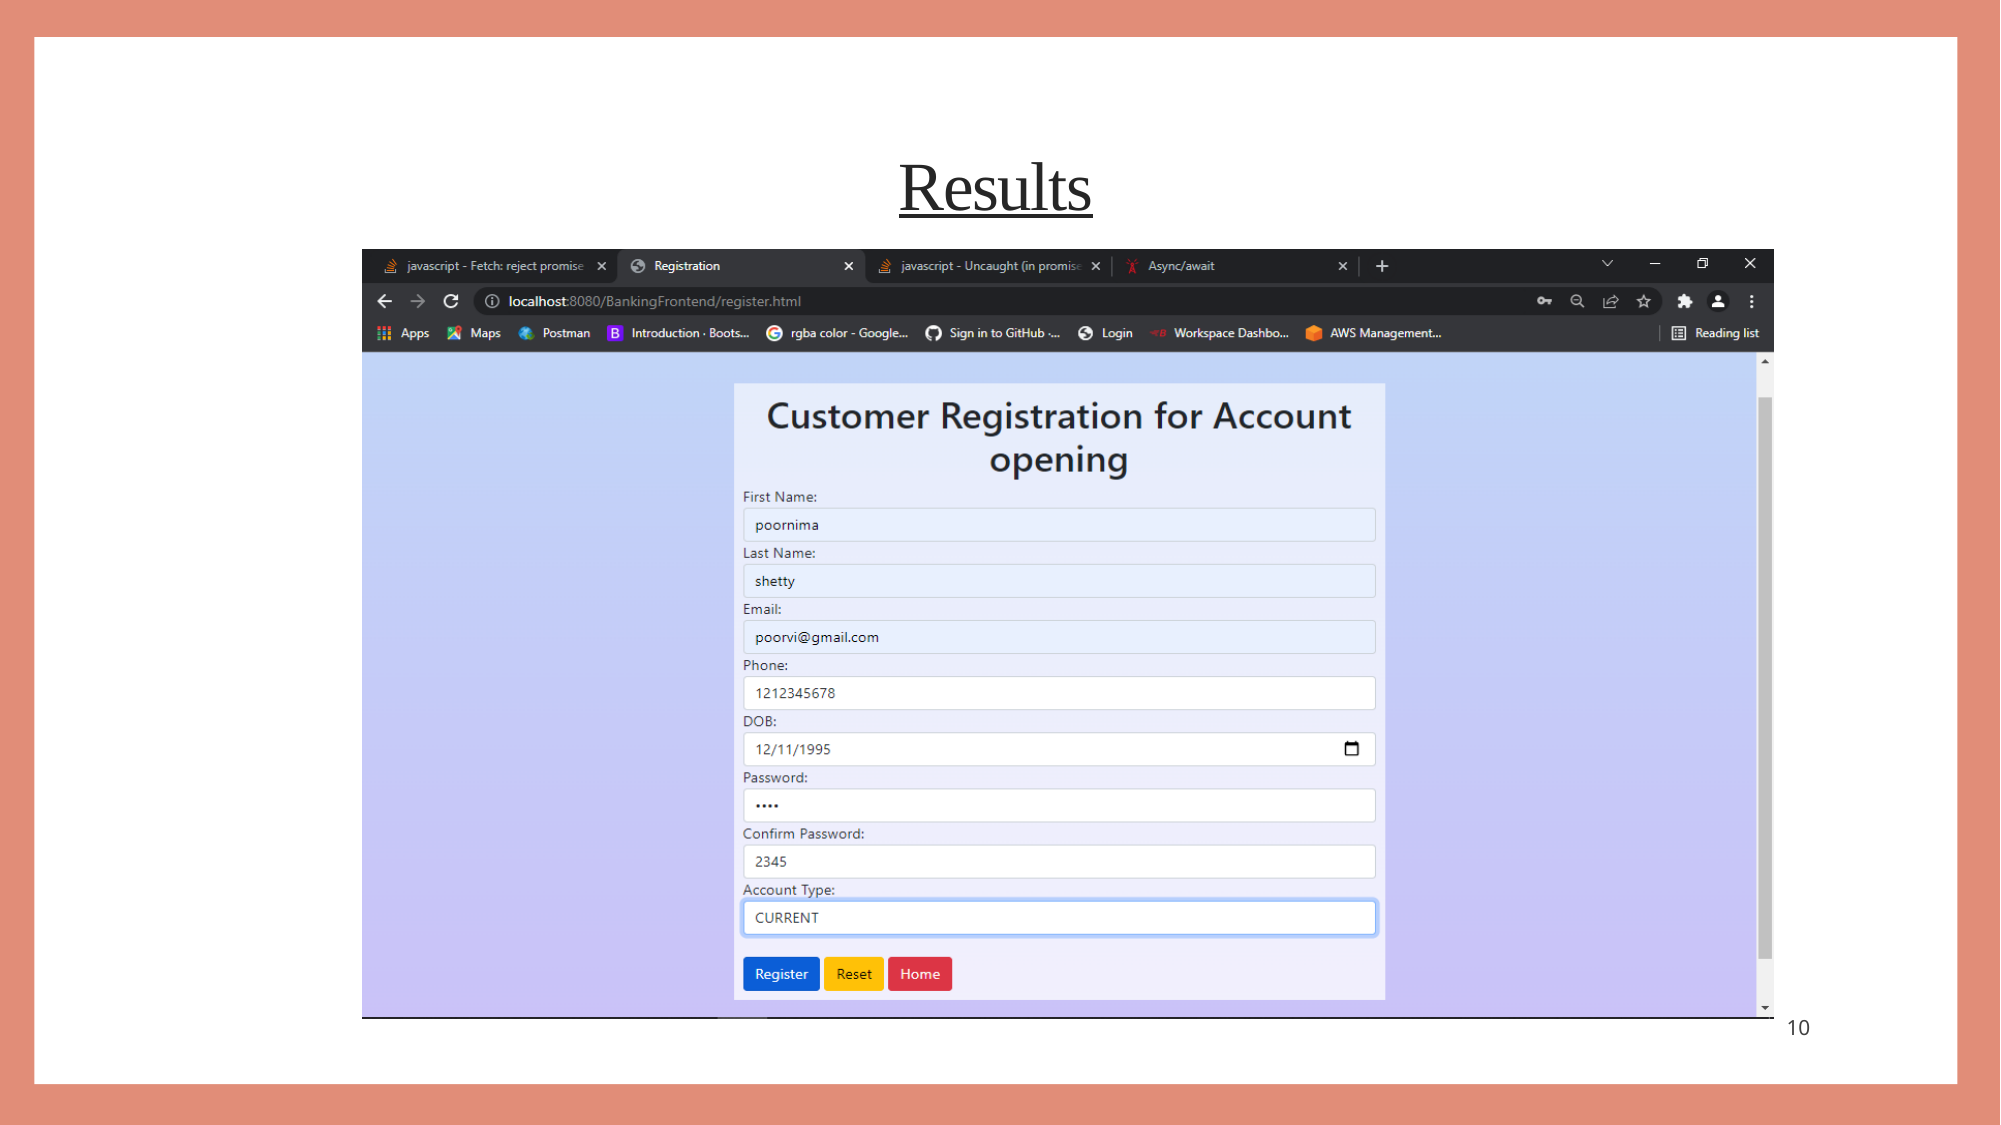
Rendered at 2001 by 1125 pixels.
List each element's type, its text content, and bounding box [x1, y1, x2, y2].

text_box [0, 0, 2000, 1125]
text_box [34, 37, 1958, 1085]
text_box 10 [1687, 990, 1825, 1050]
picture [361, 249, 1774, 1019]
text_box Results [192, 142, 1799, 233]
